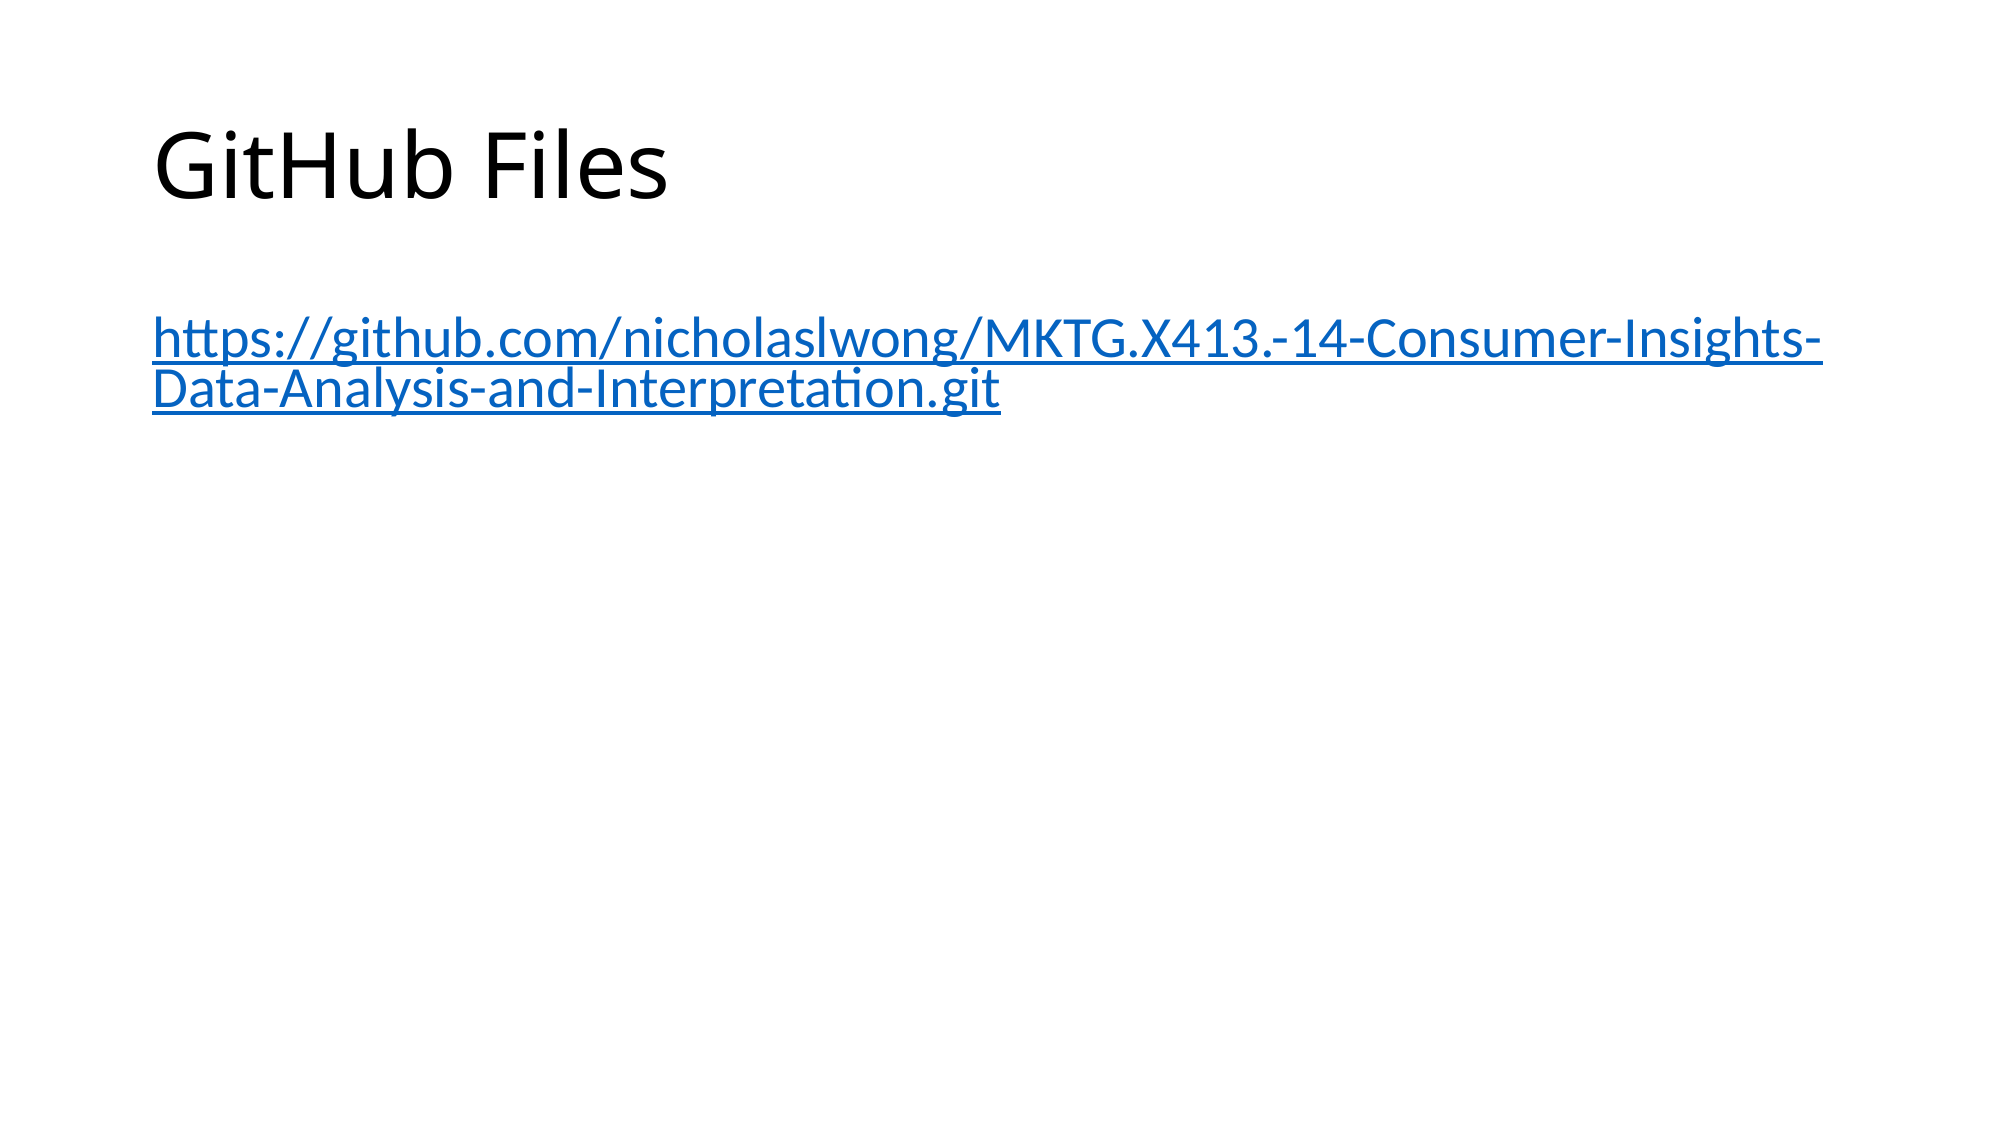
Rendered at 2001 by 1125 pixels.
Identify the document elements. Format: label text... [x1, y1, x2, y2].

list https://github.com/nicholaslwong/MKTG.X413.-14-Consumer-Insights-Data-Analysis-and-Interpretation.git [137, 299, 1863, 1014]
title GitHub Files [137, 59, 1863, 278]
